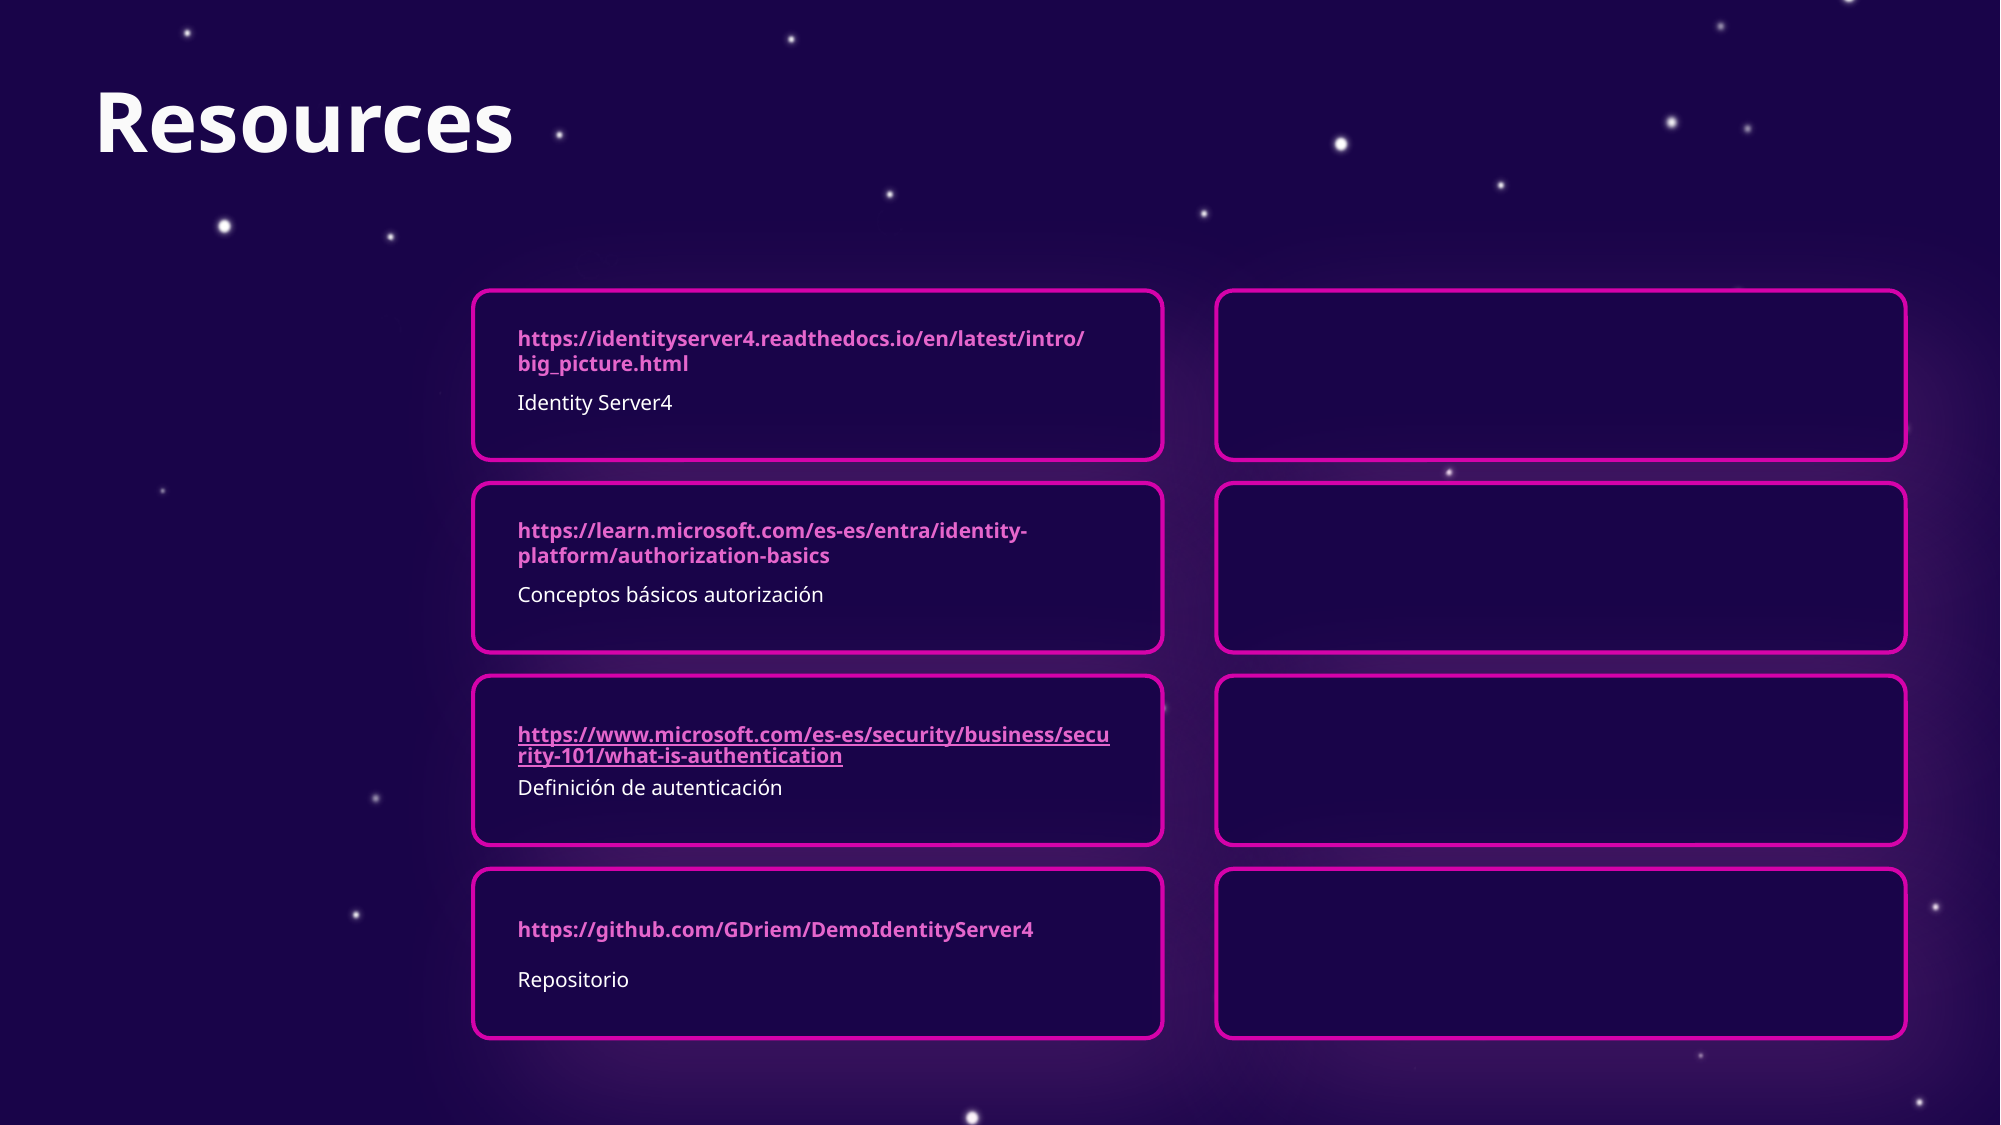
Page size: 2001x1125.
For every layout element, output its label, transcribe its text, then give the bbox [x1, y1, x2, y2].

list https://identityserver4.readthedocs.io/en/latest/intro/big_picture.html [517, 325, 1118, 376]
list https://learn.microsoft.com/es-es/entra/identity-platform/authorization-basics [517, 517, 1118, 569]
list Repositorio [517, 966, 1118, 992]
list Conceptos básicos autorización [517, 581, 1118, 607]
picture [0, 0, 2000, 1125]
list Definición de autenticación [517, 774, 1118, 800]
list https://github.com/GDriem/DemoIdentityServer4 [517, 916, 1118, 942]
list Identity Server4 [517, 389, 1118, 415]
title Resources [93, 69, 592, 171]
list https://www.microsoft.com/es-es/security/business/security-101/what-is-authentication [517, 710, 1118, 761]
